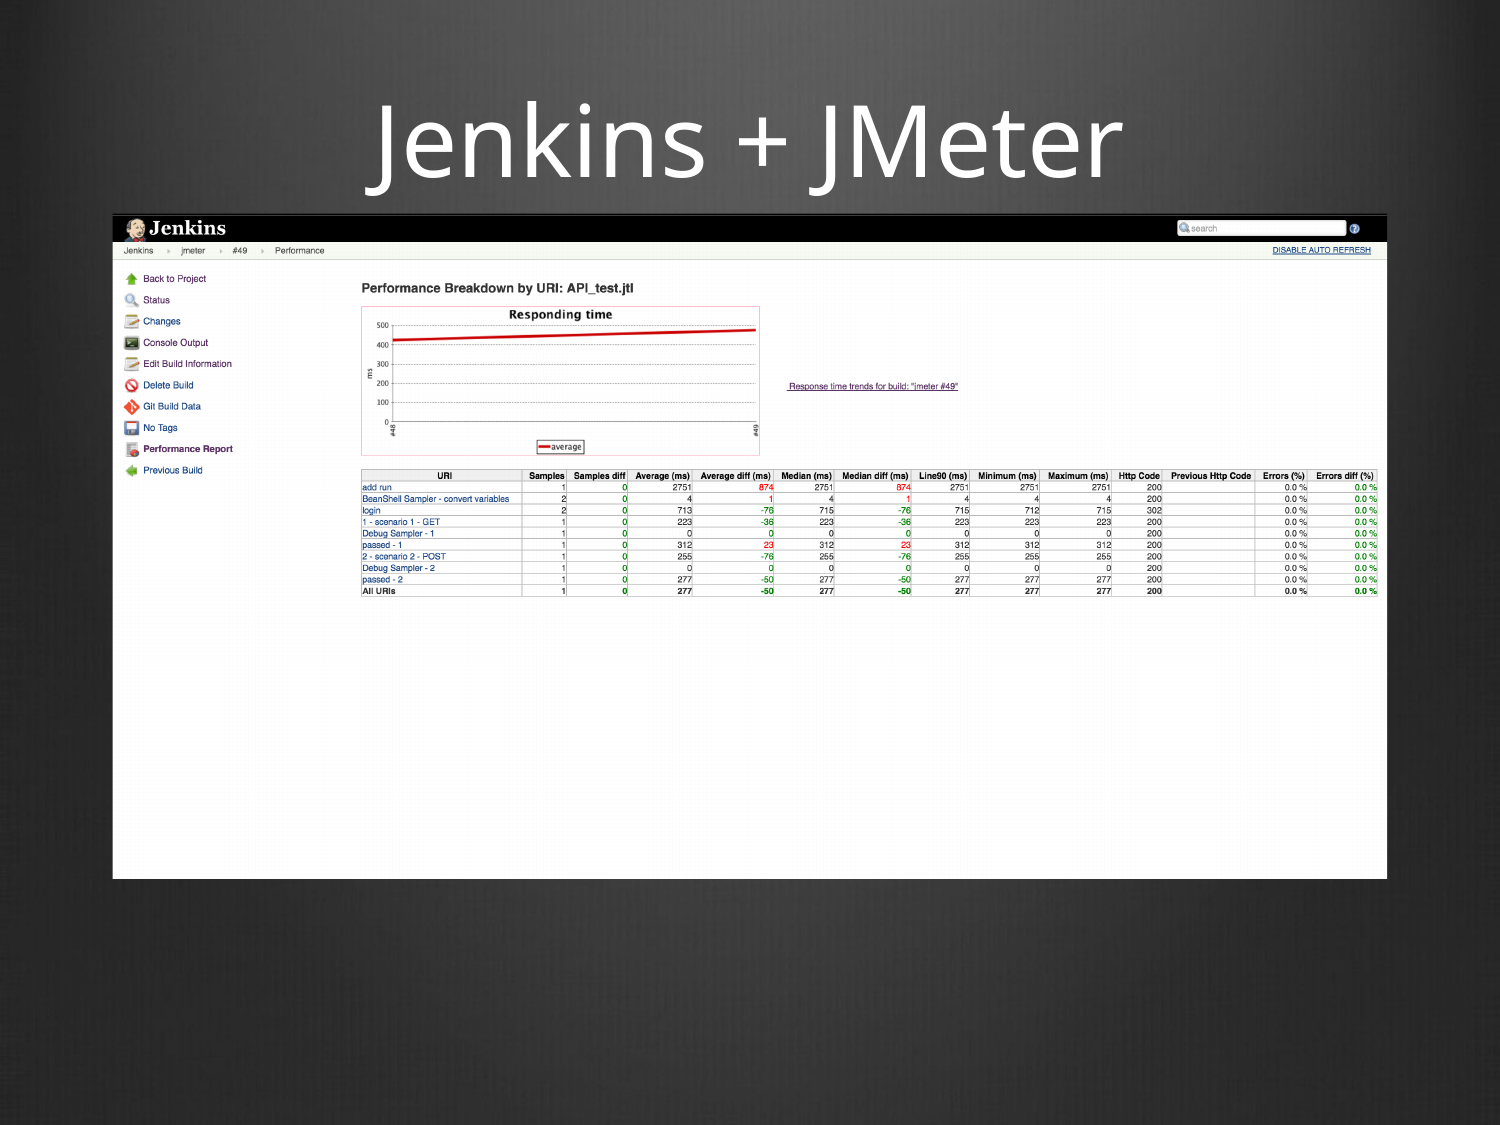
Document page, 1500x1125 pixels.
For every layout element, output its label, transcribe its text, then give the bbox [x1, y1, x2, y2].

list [112, 180, 1388, 880]
title Jenkins + JMeter [112, 19, 1388, 180]
